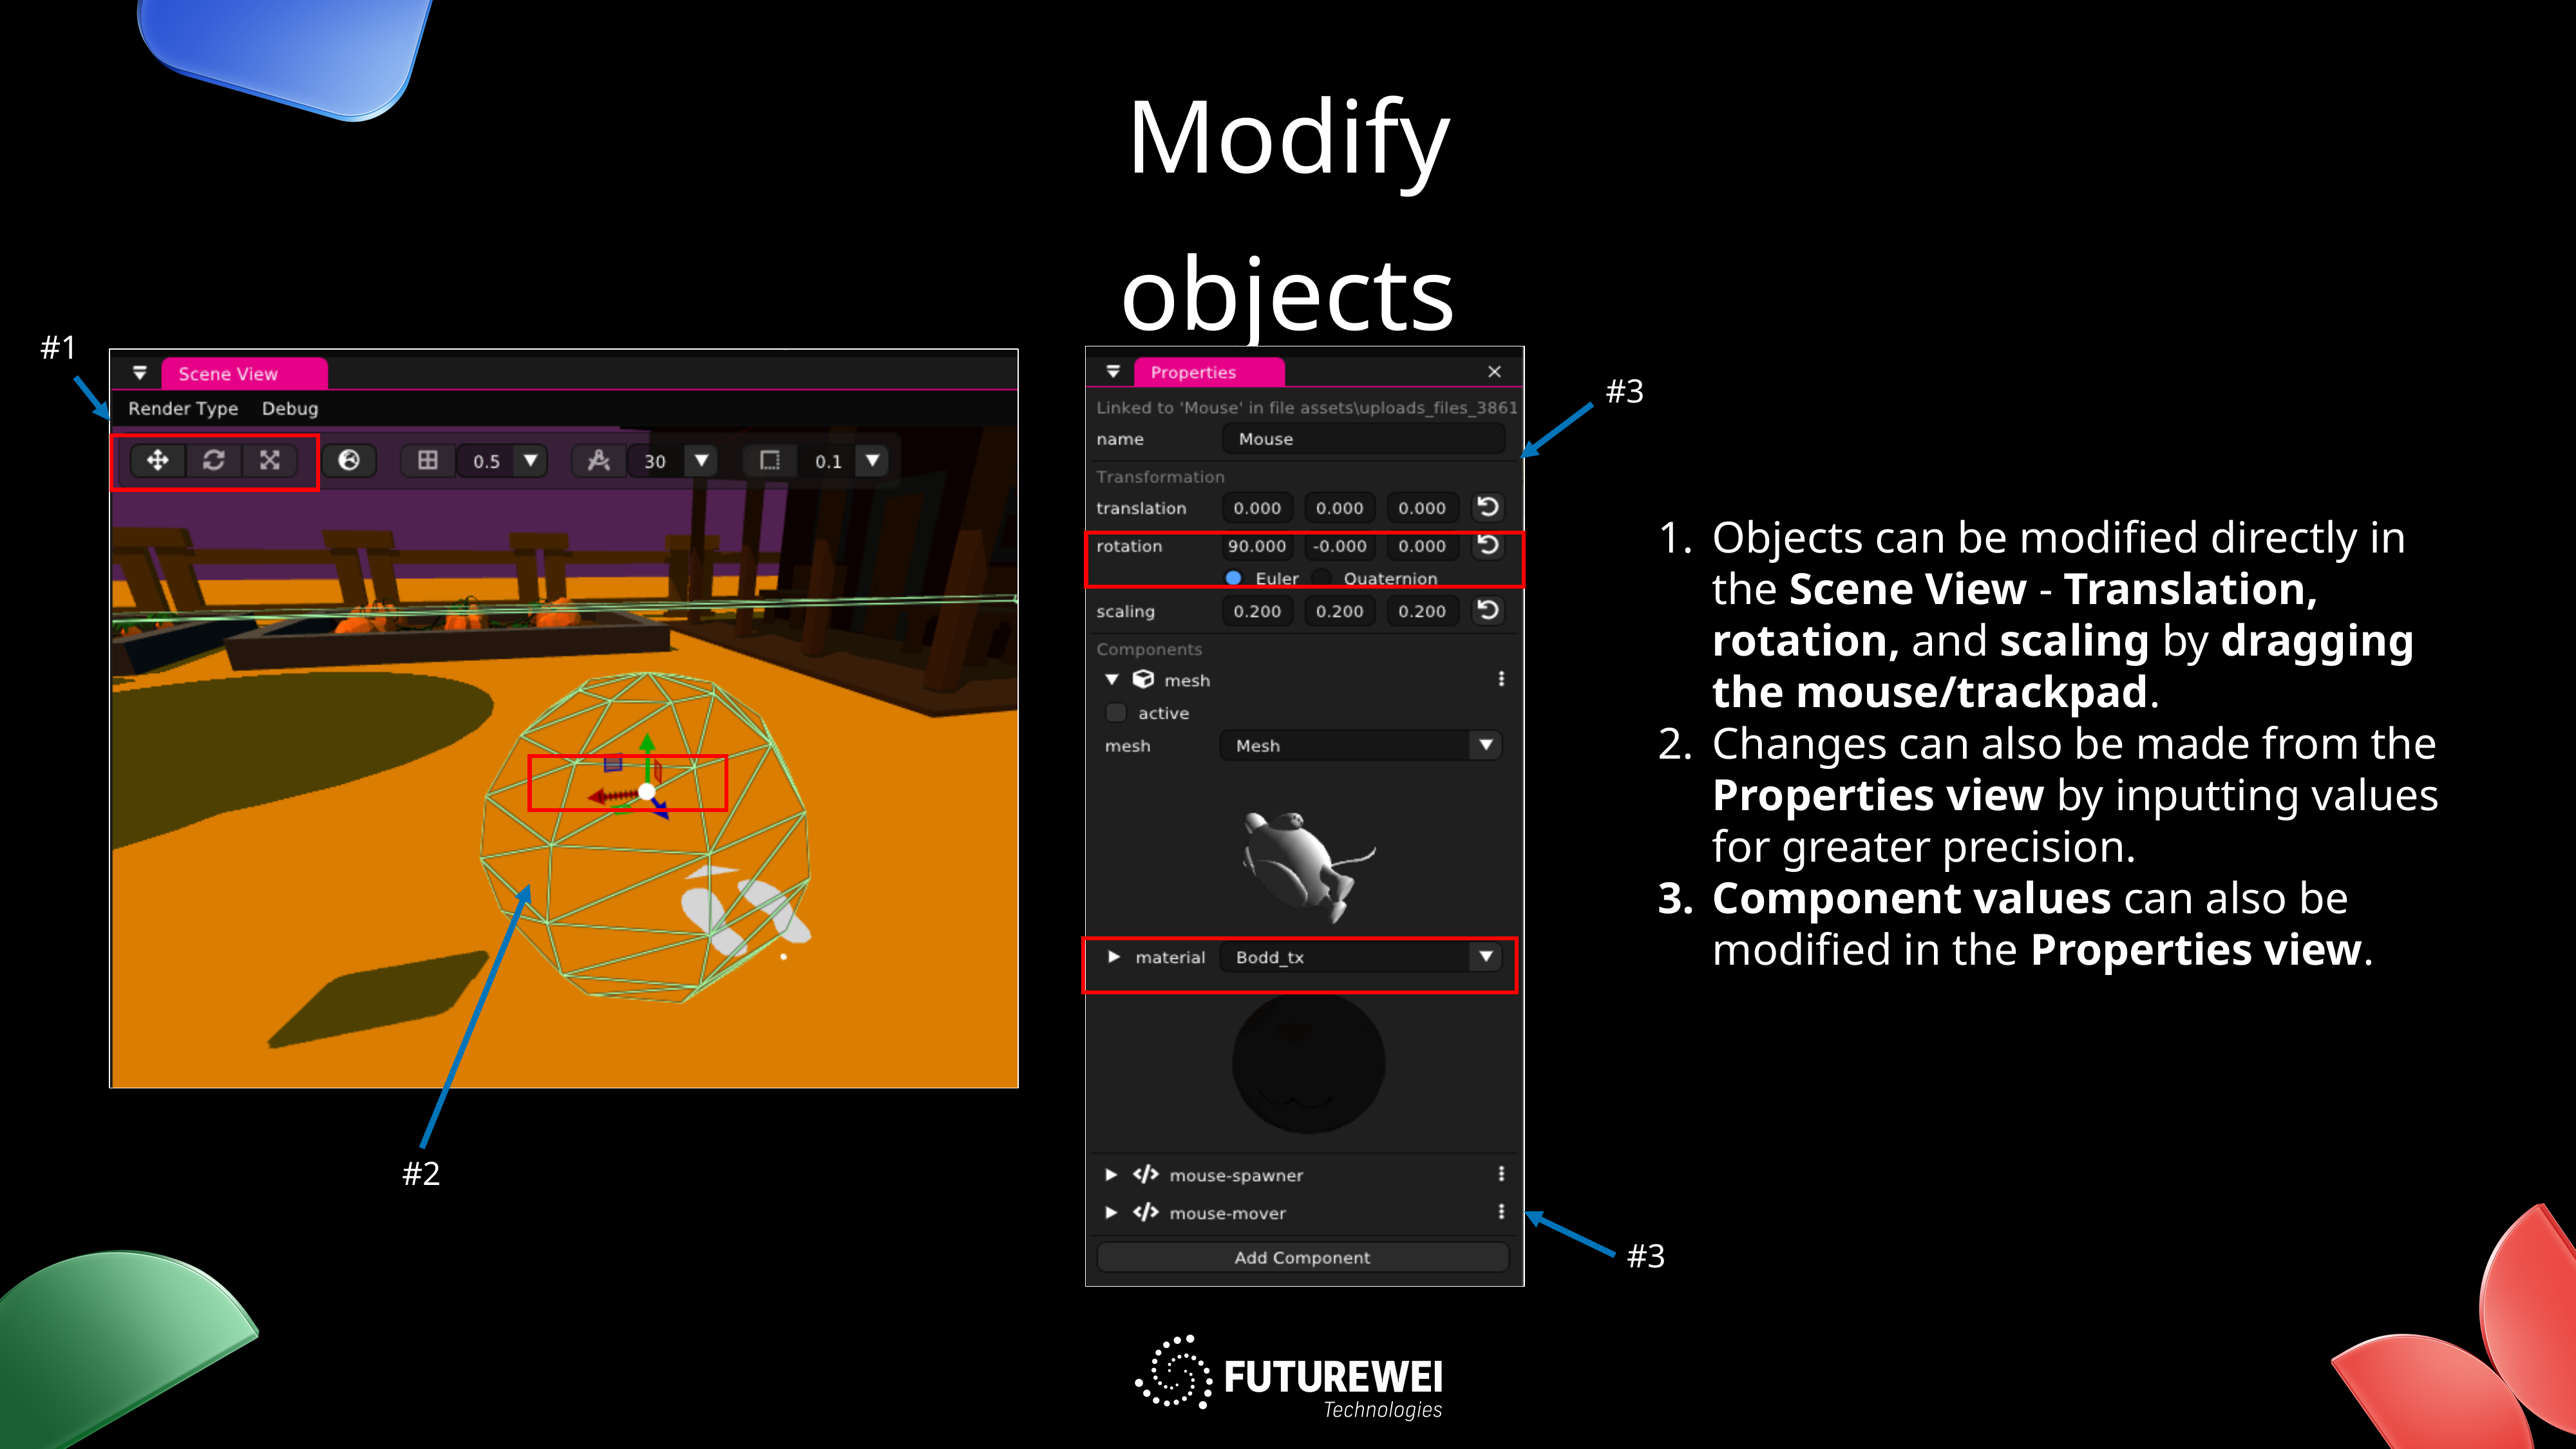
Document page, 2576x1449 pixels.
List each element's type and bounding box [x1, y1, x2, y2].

text_box [1523, 1211, 1615, 1256]
text_box [1519, 403, 1593, 459]
picture [109, 349, 1018, 1088]
text_box [0, 0, 2576, 1449]
picture [1104, 1303, 1472, 1441]
text_box [421, 883, 530, 1149]
picture [1086, 346, 1524, 1287]
text_box [75, 377, 111, 421]
